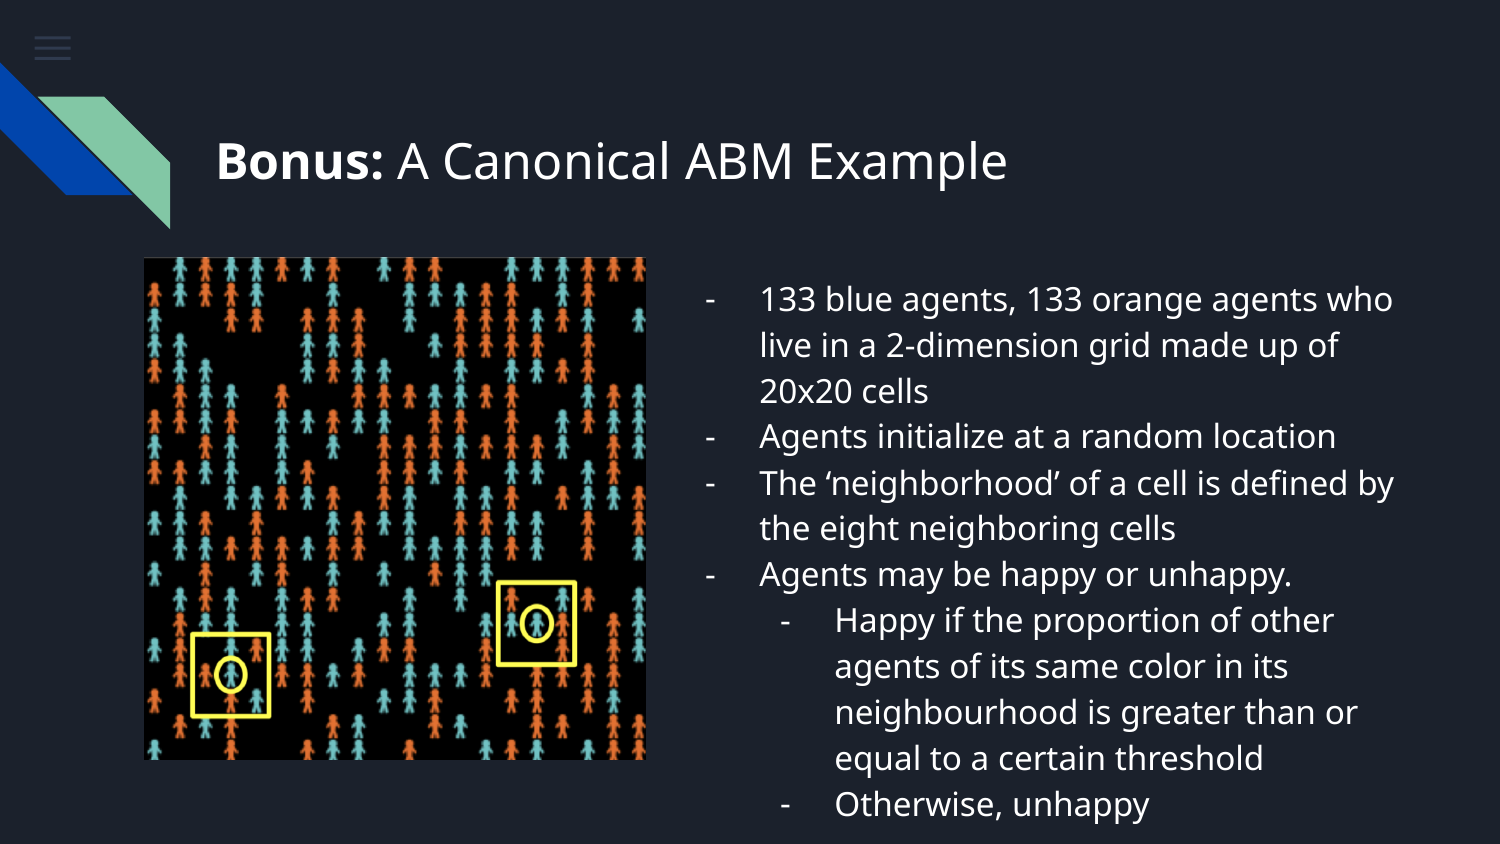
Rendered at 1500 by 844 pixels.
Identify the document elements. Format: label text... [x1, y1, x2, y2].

list 133 blue agents, 133 orange agents who live in a 2-dimension grid made up of 20x20 cells Agents initialize at a random location The ‘neighborhood’ of a cell is defined by the eight neighboring cells Agents may be happy or unhappy. Happy if the proportion of other agents of its same color in its neighbourhood is greater than or equal to a certain threshold Otherwise, unhappy [669, 257, 1438, 735]
title Bonus: A Canonical ABM Example [200, 114, 1356, 265]
picture [144, 256, 646, 761]
